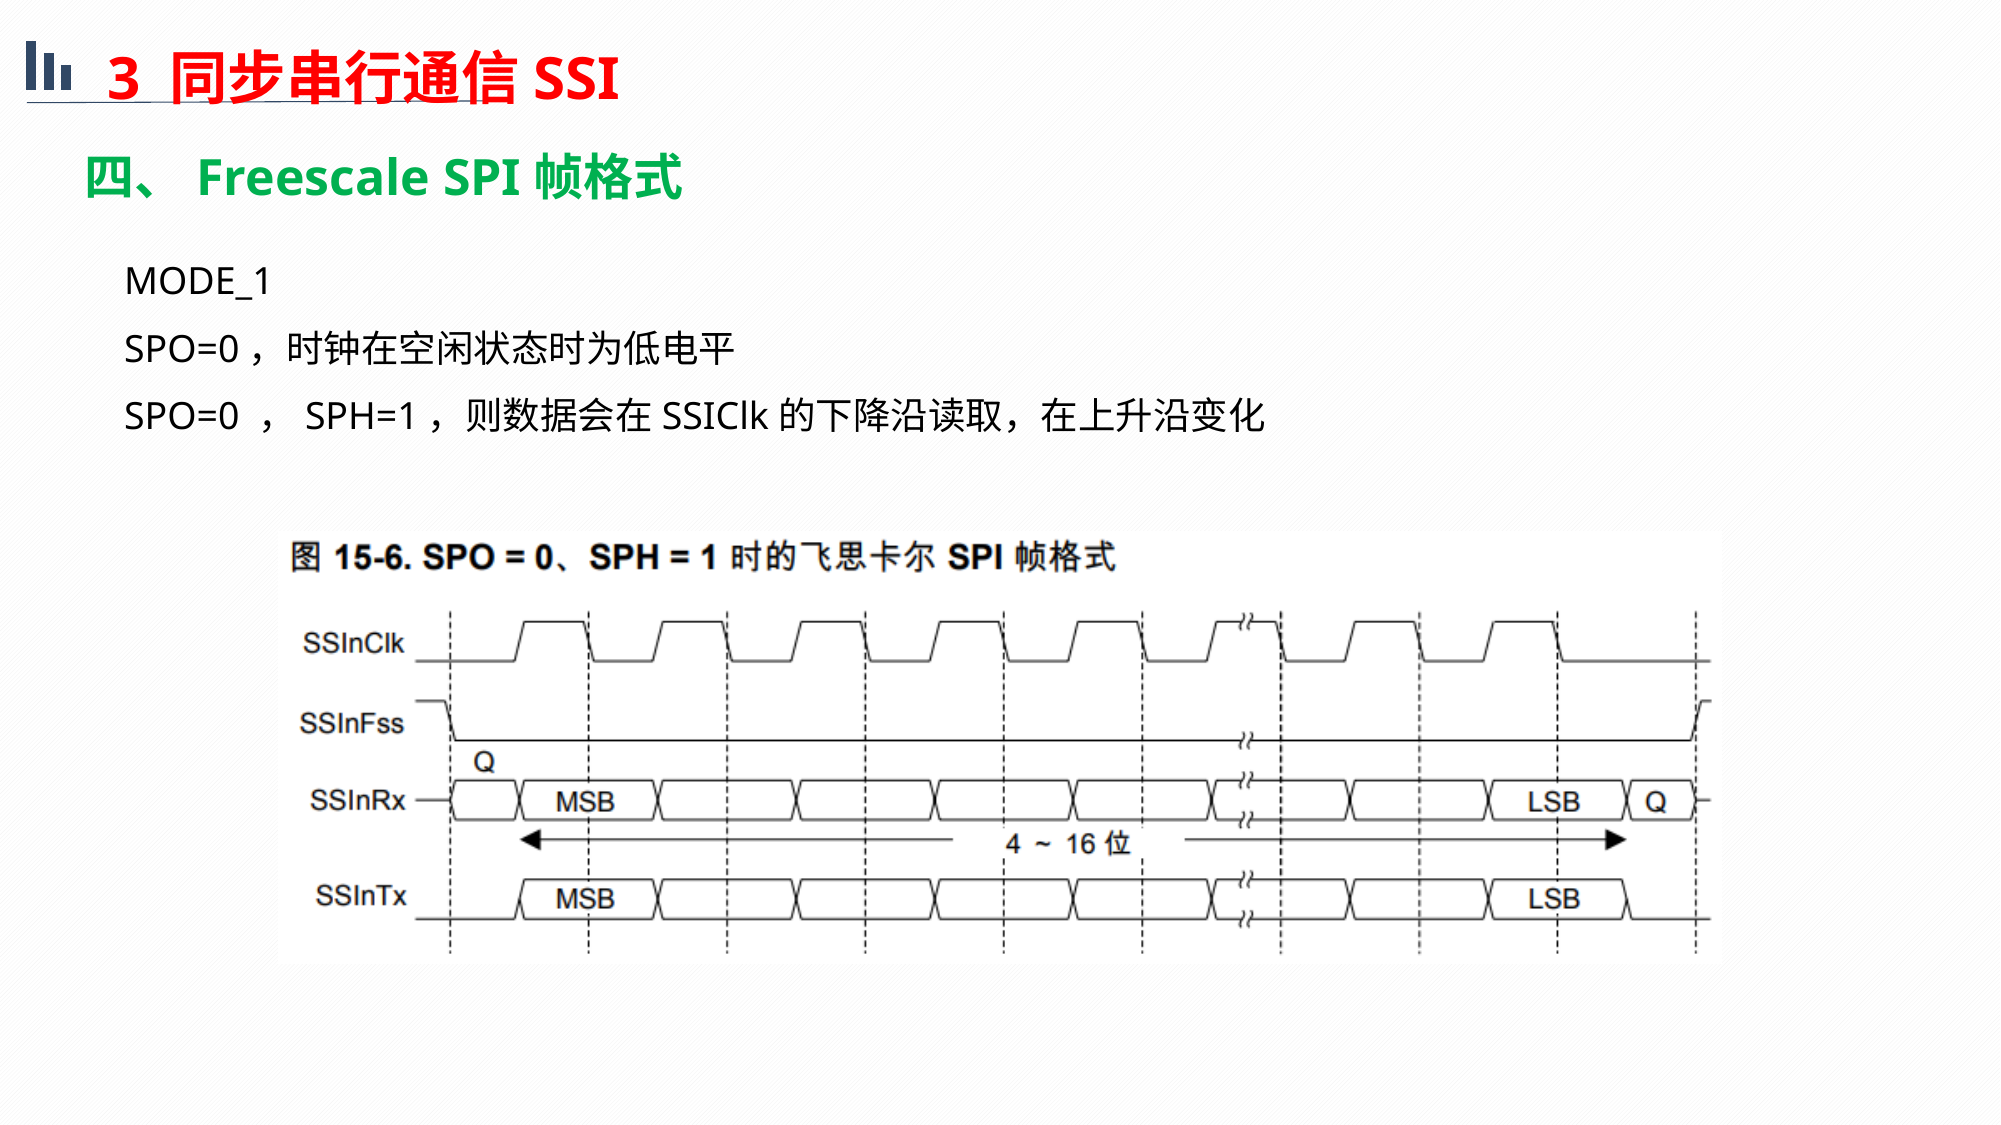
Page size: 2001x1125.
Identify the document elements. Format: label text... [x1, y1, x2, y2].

text_box 四、Freescale SPI帧格式 [69, 108, 960, 214]
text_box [26, 34, 775, 120]
text_box MODE_1 SPO=0，时钟在空闲状态时为低电平 SPO=0 ，SPH=1，则数据会在SSIClk的下降沿读取，在上升沿变化 [109, 227, 1891, 445]
picture [278, 531, 1722, 964]
